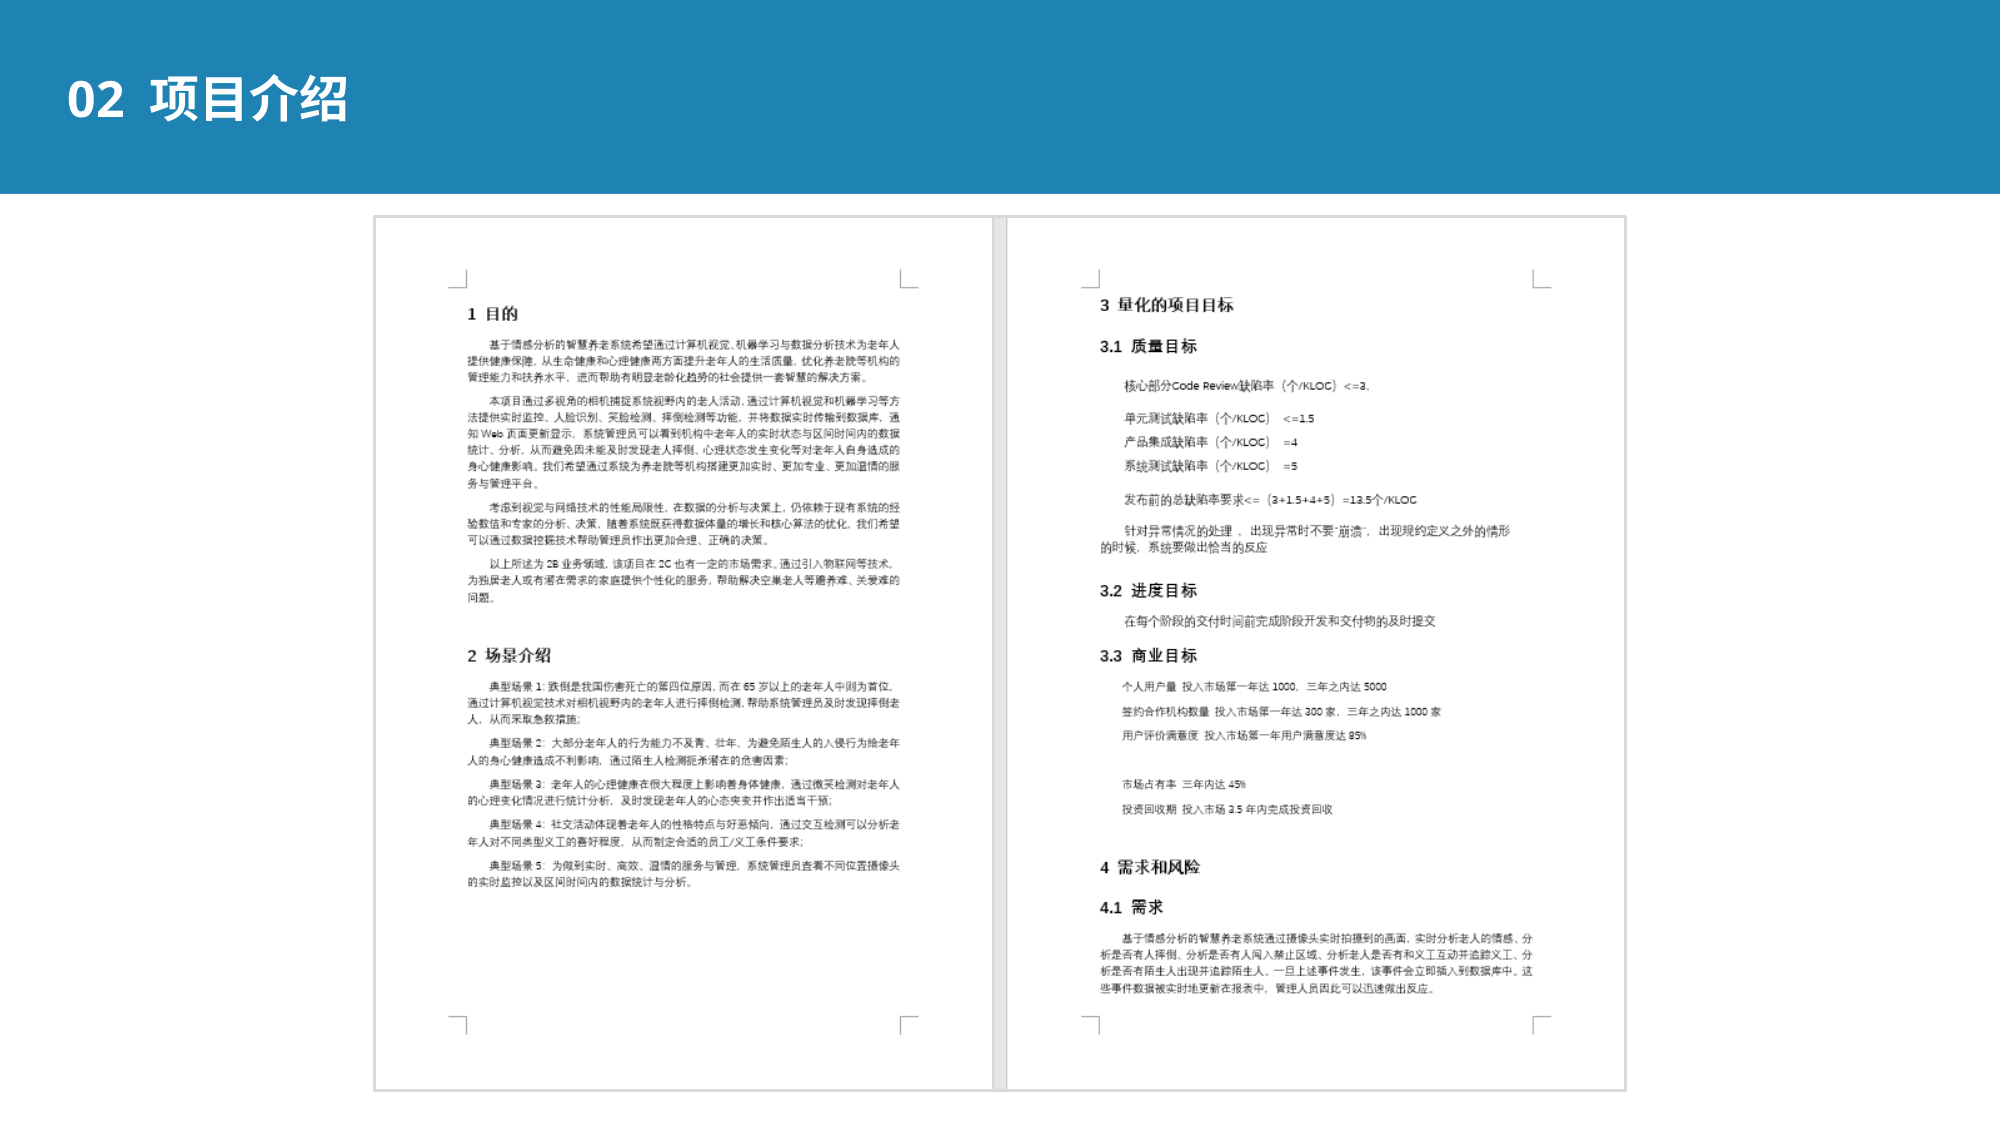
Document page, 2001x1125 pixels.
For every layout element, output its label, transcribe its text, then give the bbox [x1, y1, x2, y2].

picture [376, 217, 1624, 1090]
list 02 项目介绍 [52, 41, 924, 162]
